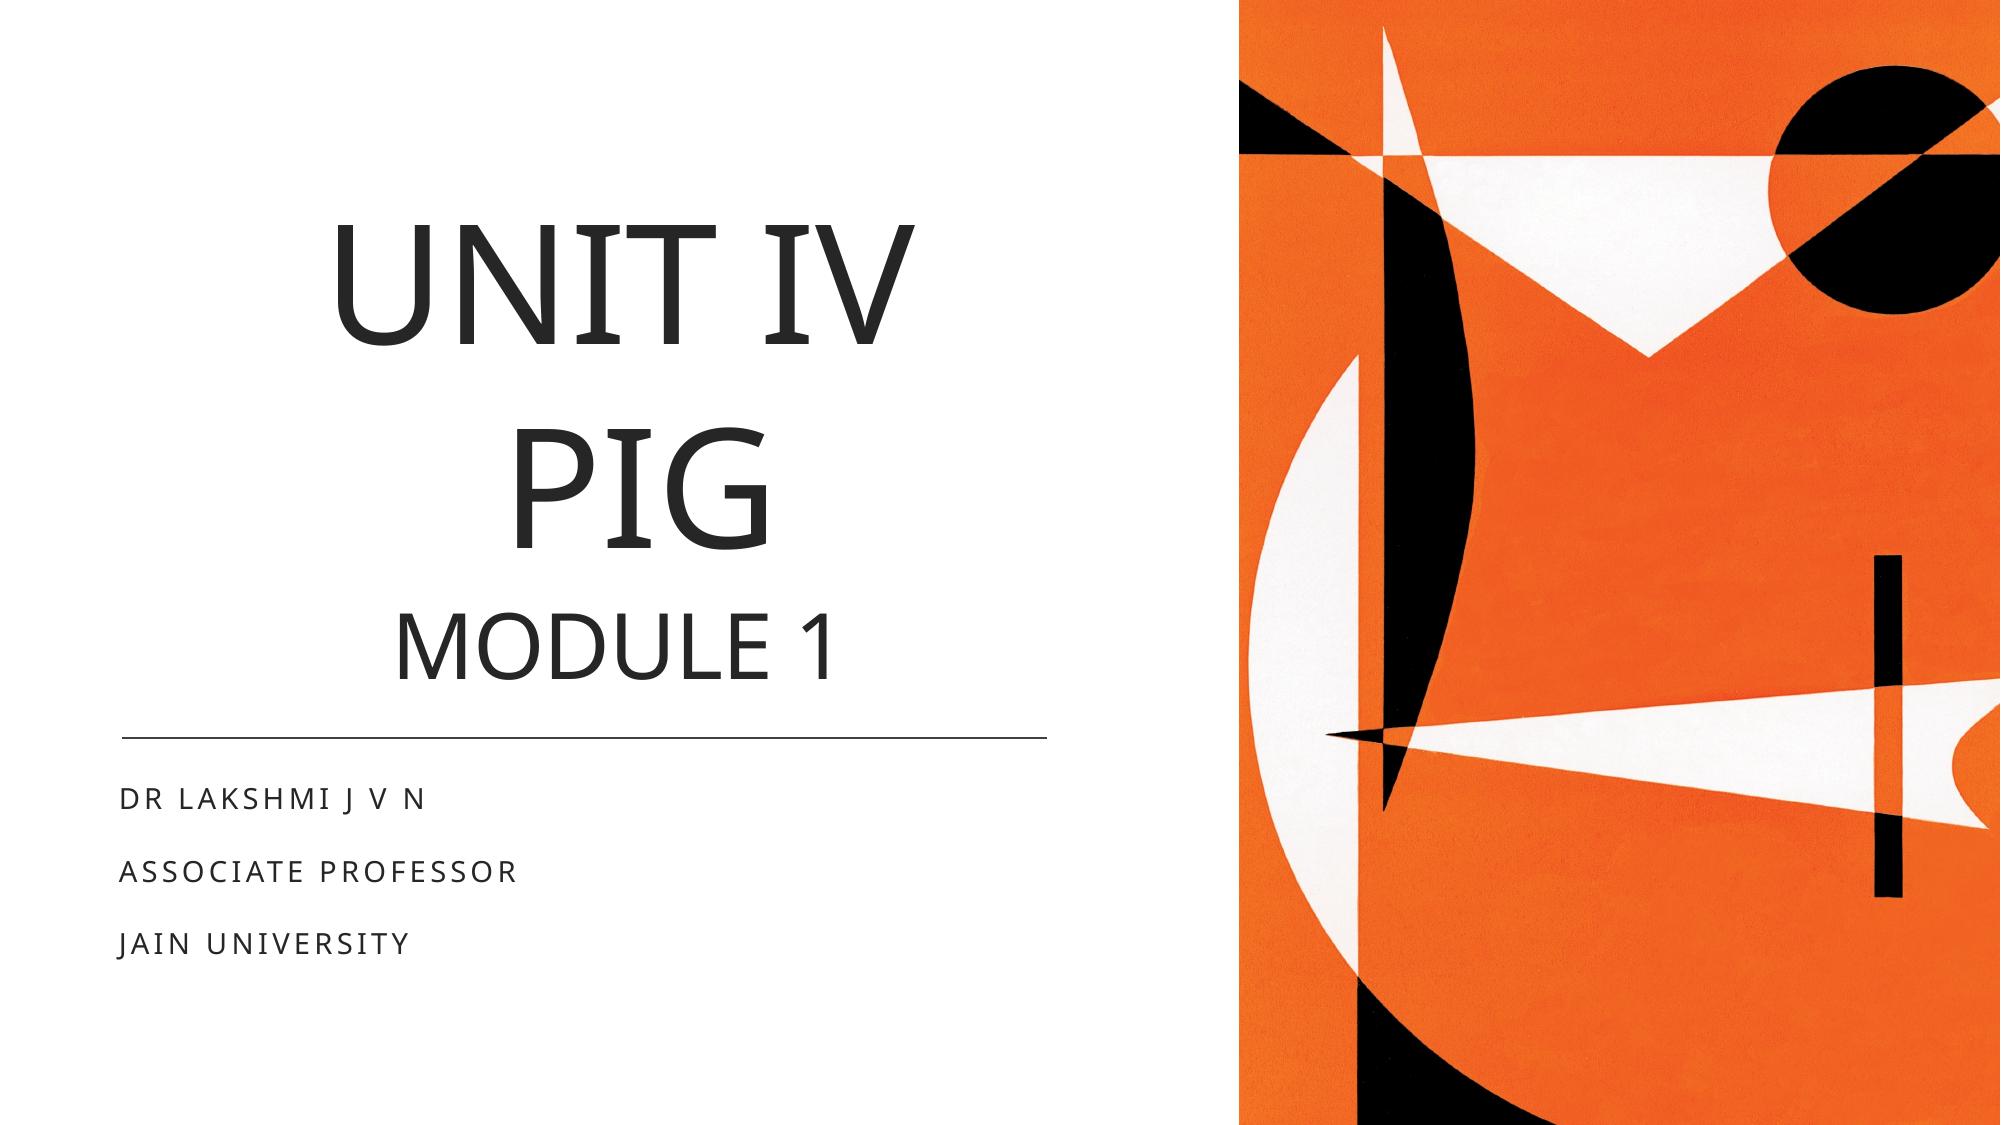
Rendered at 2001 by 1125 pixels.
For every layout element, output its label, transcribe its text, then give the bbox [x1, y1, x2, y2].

text_box [0, 0, 1237, 1125]
subtitle DR LAKSHMI J V N ASSOCIATE PROFESSOR JAIN UNIVERSITY [103, 766, 1133, 1021]
picture [1239, 0, 2000, 1125]
title UNIT IV PIG MODULE 1 [106, 104, 1133, 710]
